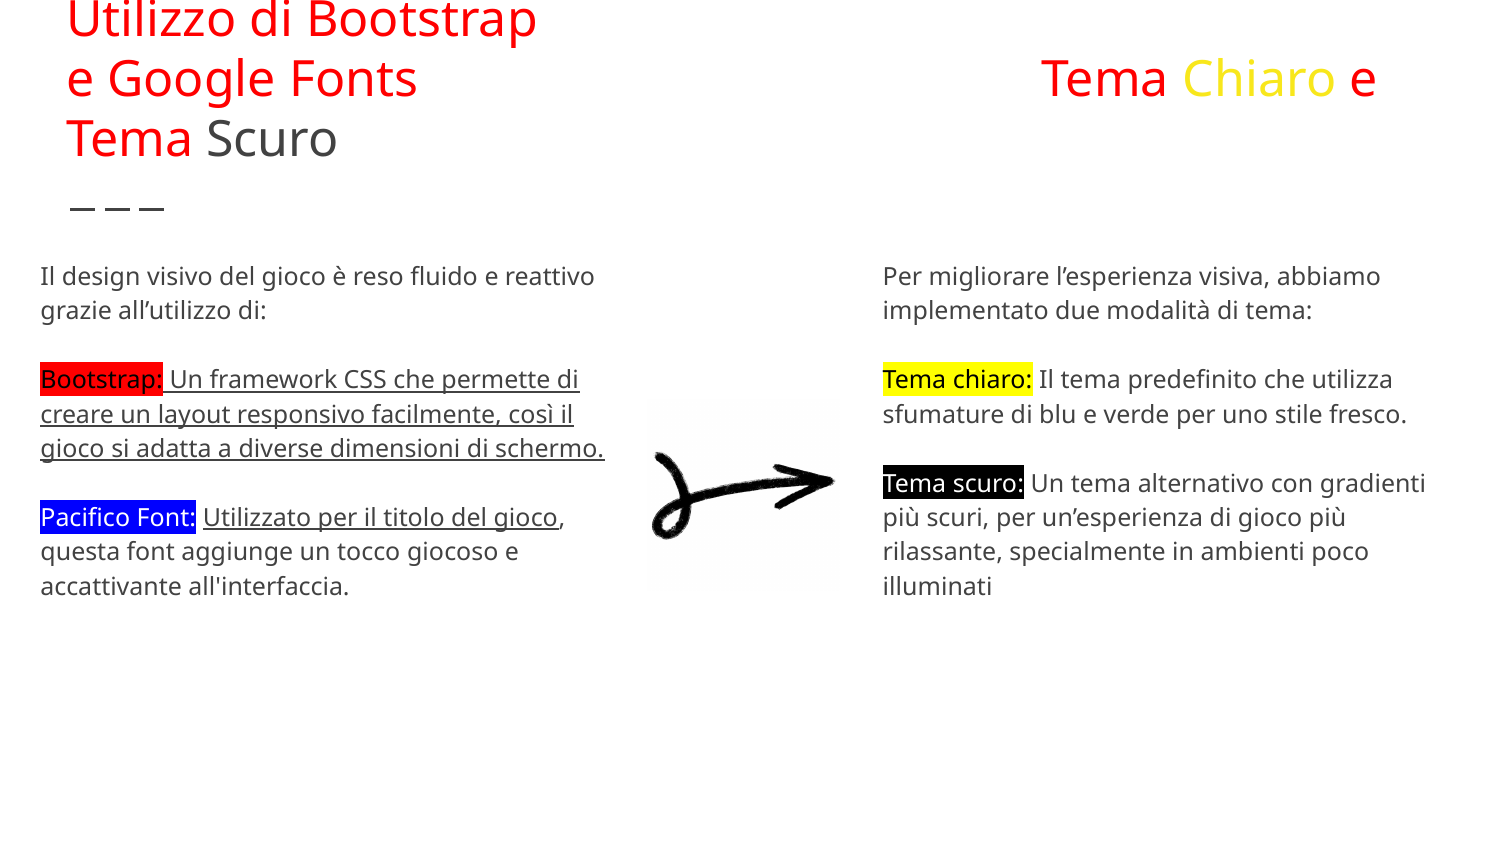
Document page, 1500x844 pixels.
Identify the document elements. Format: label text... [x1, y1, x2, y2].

list Il design visivo del gioco è reso fluido e reattivo grazie all’utilizzo di: Bootstrap: Un framework CSS che permette di creare un layout responsivo facilmente, così il gioco si adatta a diverse dimensioni di schermo. Pacifico Font: Utilizzato per il titolo del gioco, questa font aggiunge un tocco giocoso e accattivante all'interfaccia. [25, 240, 655, 750]
title Utilizzo di Bootstrap e Google Fonts Tema Chiaro e Tema Scuro [51, 61, 1449, 182]
picture [647, 399, 840, 592]
list Per migliorare l’esperienza visiva, abbiamo implementato due modalità di tema: Tema chiaro: Il tema predefinito che utilizza sfumature di blu e verde per uno stile fresco. Tema scuro: Un tema alternativo con gradienti più scuri, per un’esperienza di gioco più rilassante, specialmente in ambienti poco illuminati [867, 240, 1449, 750]
